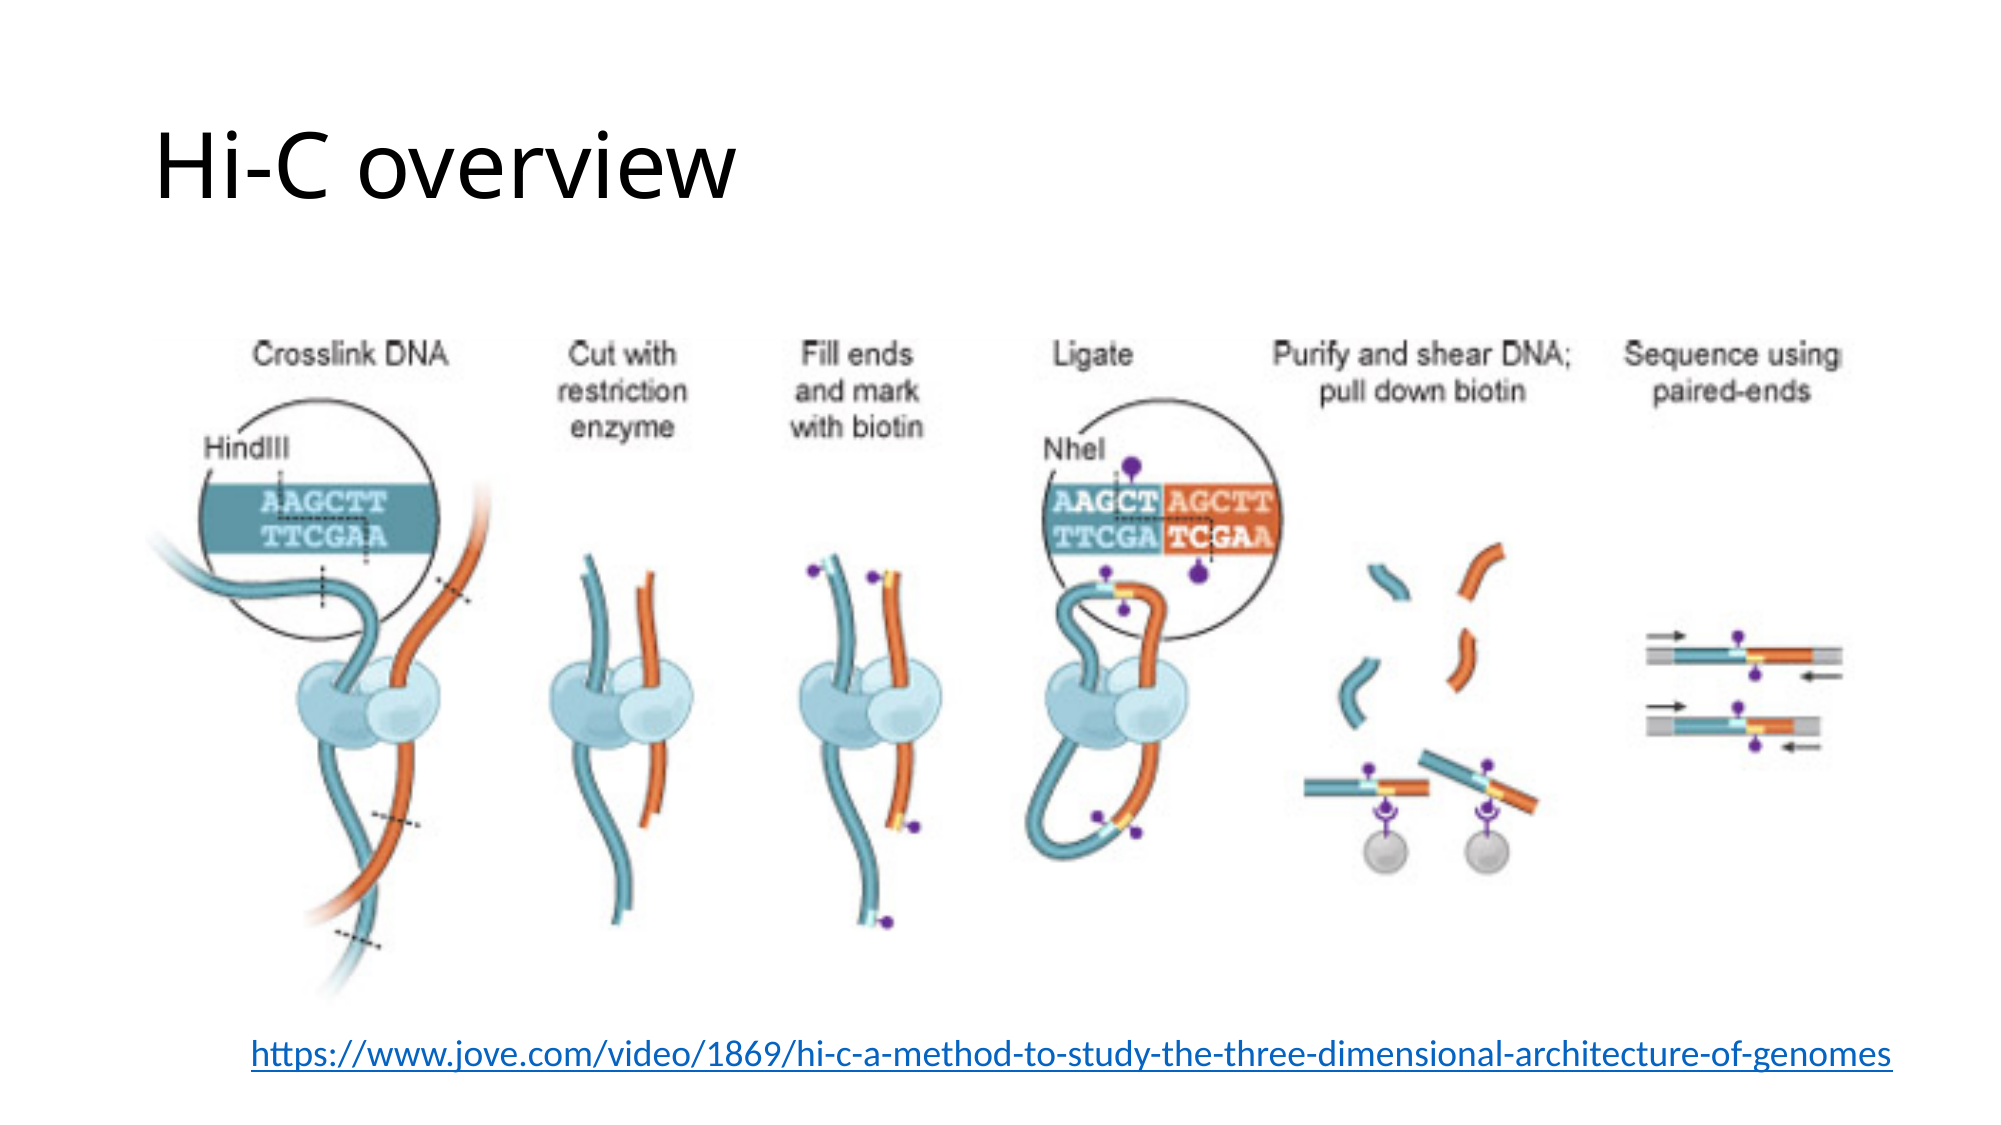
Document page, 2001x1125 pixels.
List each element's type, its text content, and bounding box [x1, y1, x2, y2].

text_box https://www.jove.com/video/1869/hi-c-a-method-to-study-the-three-dimensional-architecture-of-genomes [235, 1021, 1909, 1082]
title Hi-C overview [137, 59, 1863, 278]
picture [145, 338, 1855, 1014]
